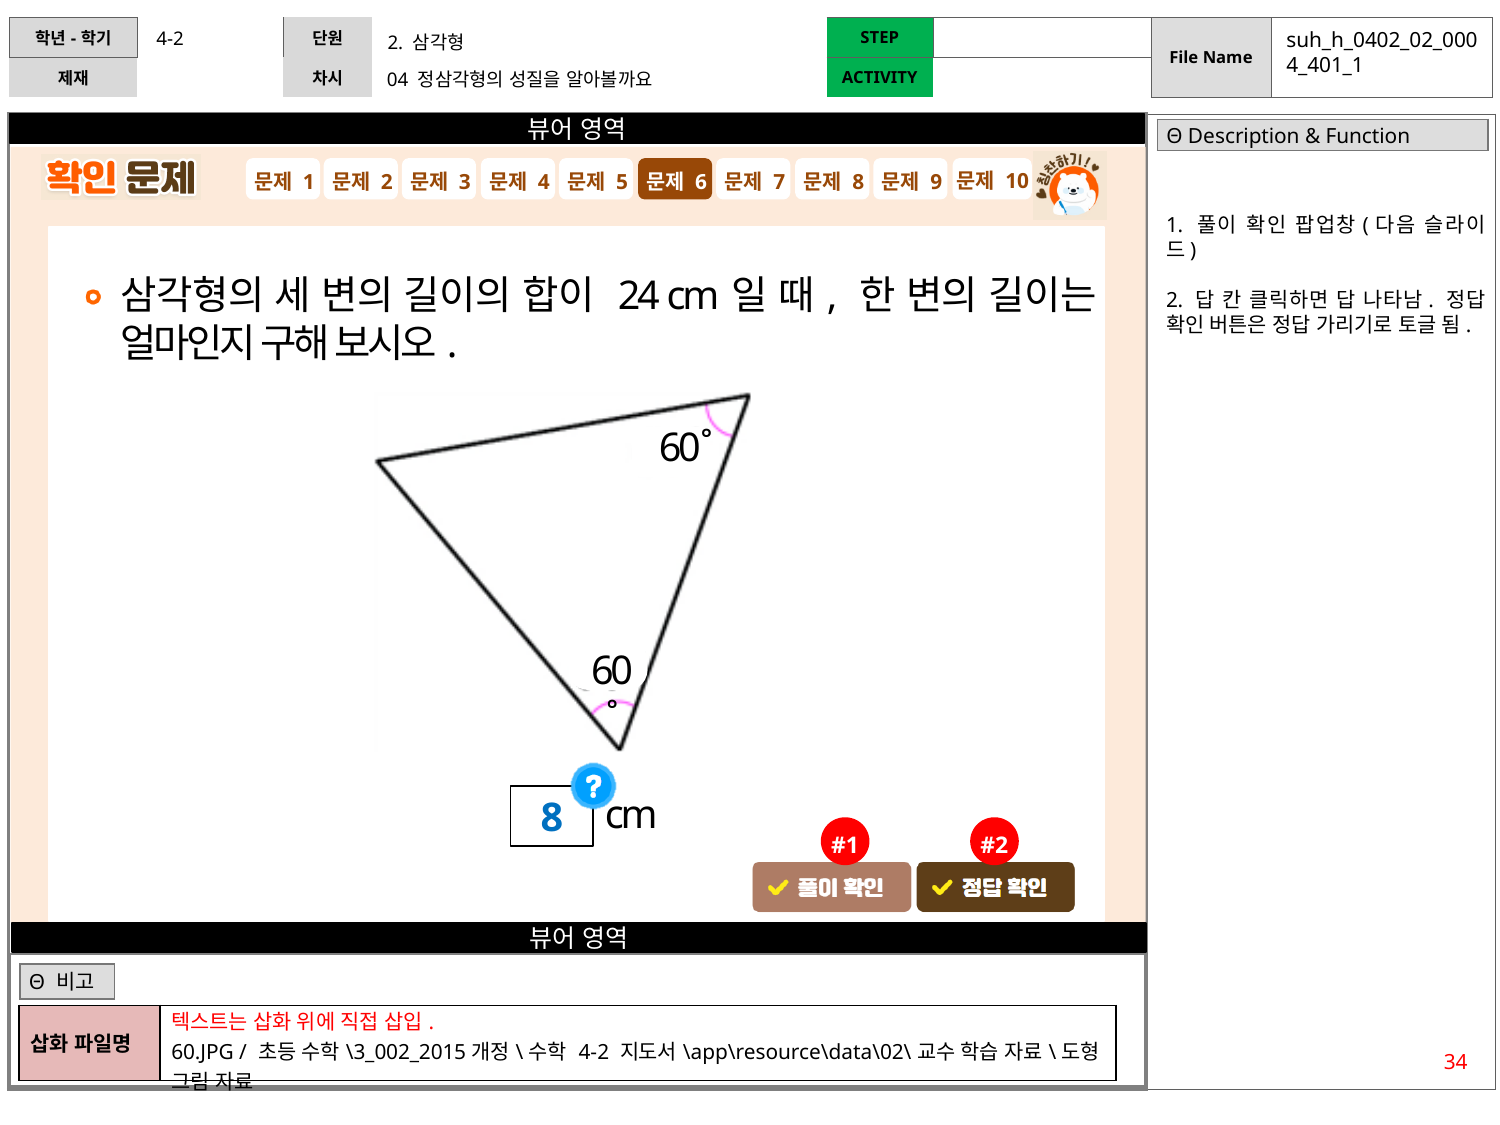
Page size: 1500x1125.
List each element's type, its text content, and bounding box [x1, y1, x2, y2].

picture [1033, 151, 1107, 220]
text_box suh_h_0402_02_0004_401_1 [1271, 18, 1500, 84]
text_box #1 [818, 815, 872, 857]
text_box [239, 147, 1052, 200]
table_header 삽화 파일명 [20, 1006, 159, 1080]
picture [749, 858, 912, 914]
picture [82, 285, 103, 307]
picture [350, 369, 768, 777]
text_box #2 [968, 815, 1021, 857]
table_header 텍스트는 삽화 위에 직접 삽입. 60.JPG / 초등 수학\3_002_2015개정\수학 4-2 지도서\app\resource\data\02\교수 학습 자료\도형 그림 자료 [161, 1006, 1115, 1080]
text_box cm [627, 785, 682, 844]
picture [41, 154, 201, 200]
text_box 04 정삼각형의 성질을 알아볼까요 [372, 60, 821, 96]
text_box 1. 풀이 확인 팝업창(다음 슬라이드) 2. 답 칸 클릭하면 답 나타남. 정답 확인 버튼은 정답 가리기로 토글 됨. [1151, 179, 1500, 369]
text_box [510, 757, 623, 847]
text_box 4-2 [141, 18, 284, 55]
table_header Θ Description & Function [1158, 120, 1487, 150]
text_box 삼각형의 세 변의 길이의 합이 24 cm일 때, 한 변의 길이는 얼마인지 구해 보시오. [105, 263, 1109, 373]
text_box 2. 삼각형 [372, 23, 828, 48]
picture [915, 858, 1078, 913]
